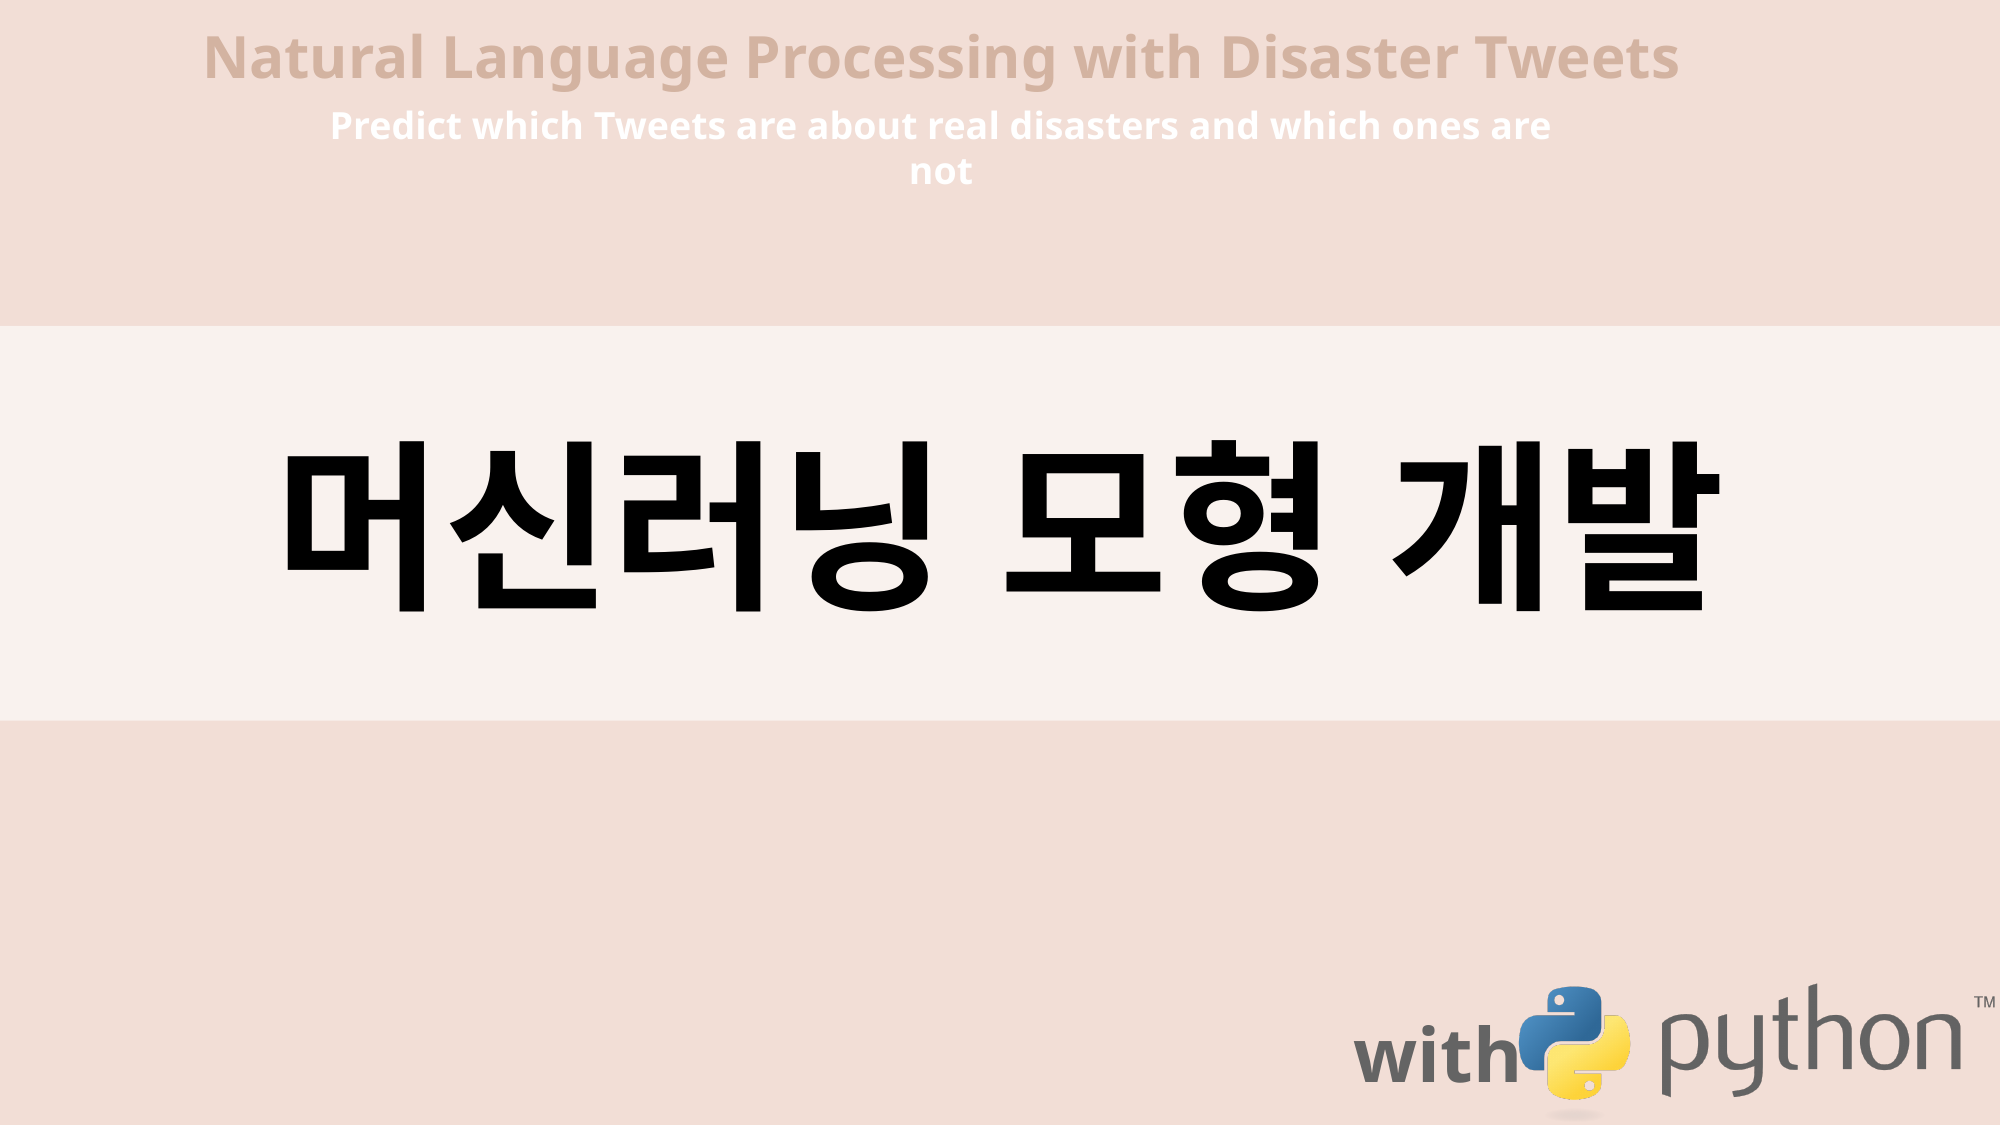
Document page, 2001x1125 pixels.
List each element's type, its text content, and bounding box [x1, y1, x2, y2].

text_box [0, 325, 2000, 722]
picture [1513, 980, 2000, 1125]
text_box Natural Language Processing with Disaster Tweets [107, 12, 1775, 98]
text_box with [1338, 999, 1513, 1105]
text_box Predict which Tweets are about real disasters and which ones are not [278, 94, 1604, 200]
text_box 머신러닝 모형 개발 [192, 404, 1808, 640]
